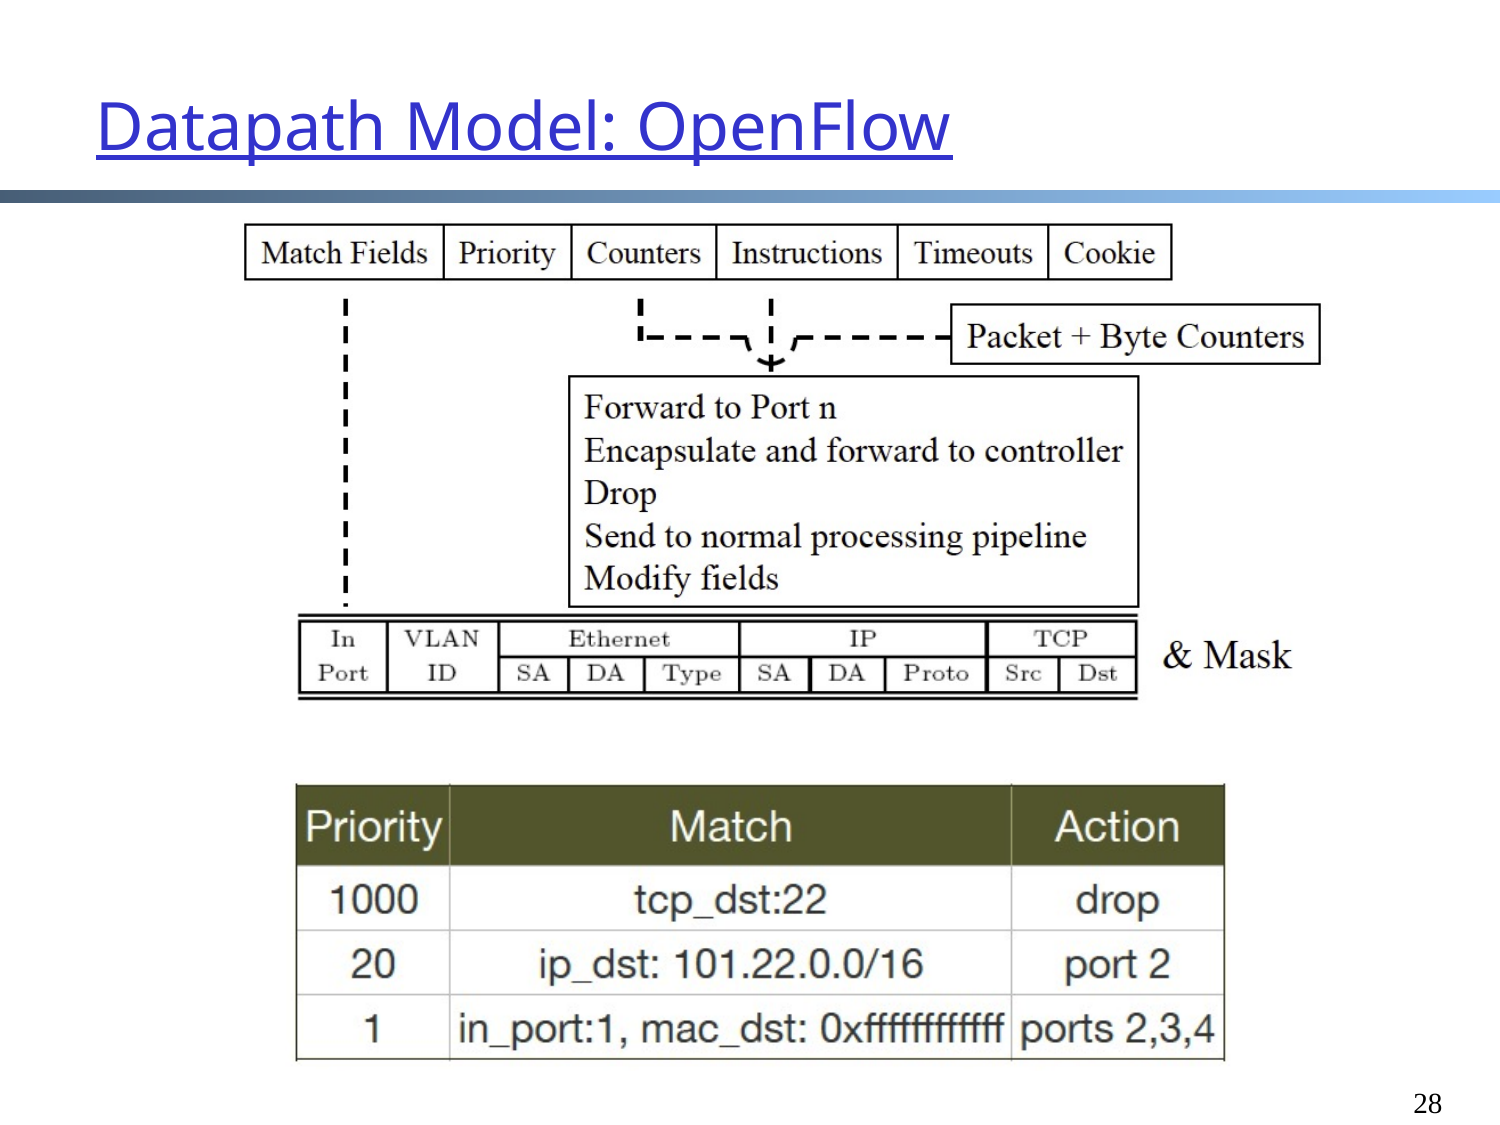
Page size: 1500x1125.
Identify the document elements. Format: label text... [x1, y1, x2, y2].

picture [284, 779, 1241, 1071]
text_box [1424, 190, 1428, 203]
text_box Datapath Model: OpenFlow [80, 42, 1421, 205]
picture [234, 211, 1330, 706]
slide_number 28 [1387, 1076, 1459, 1125]
